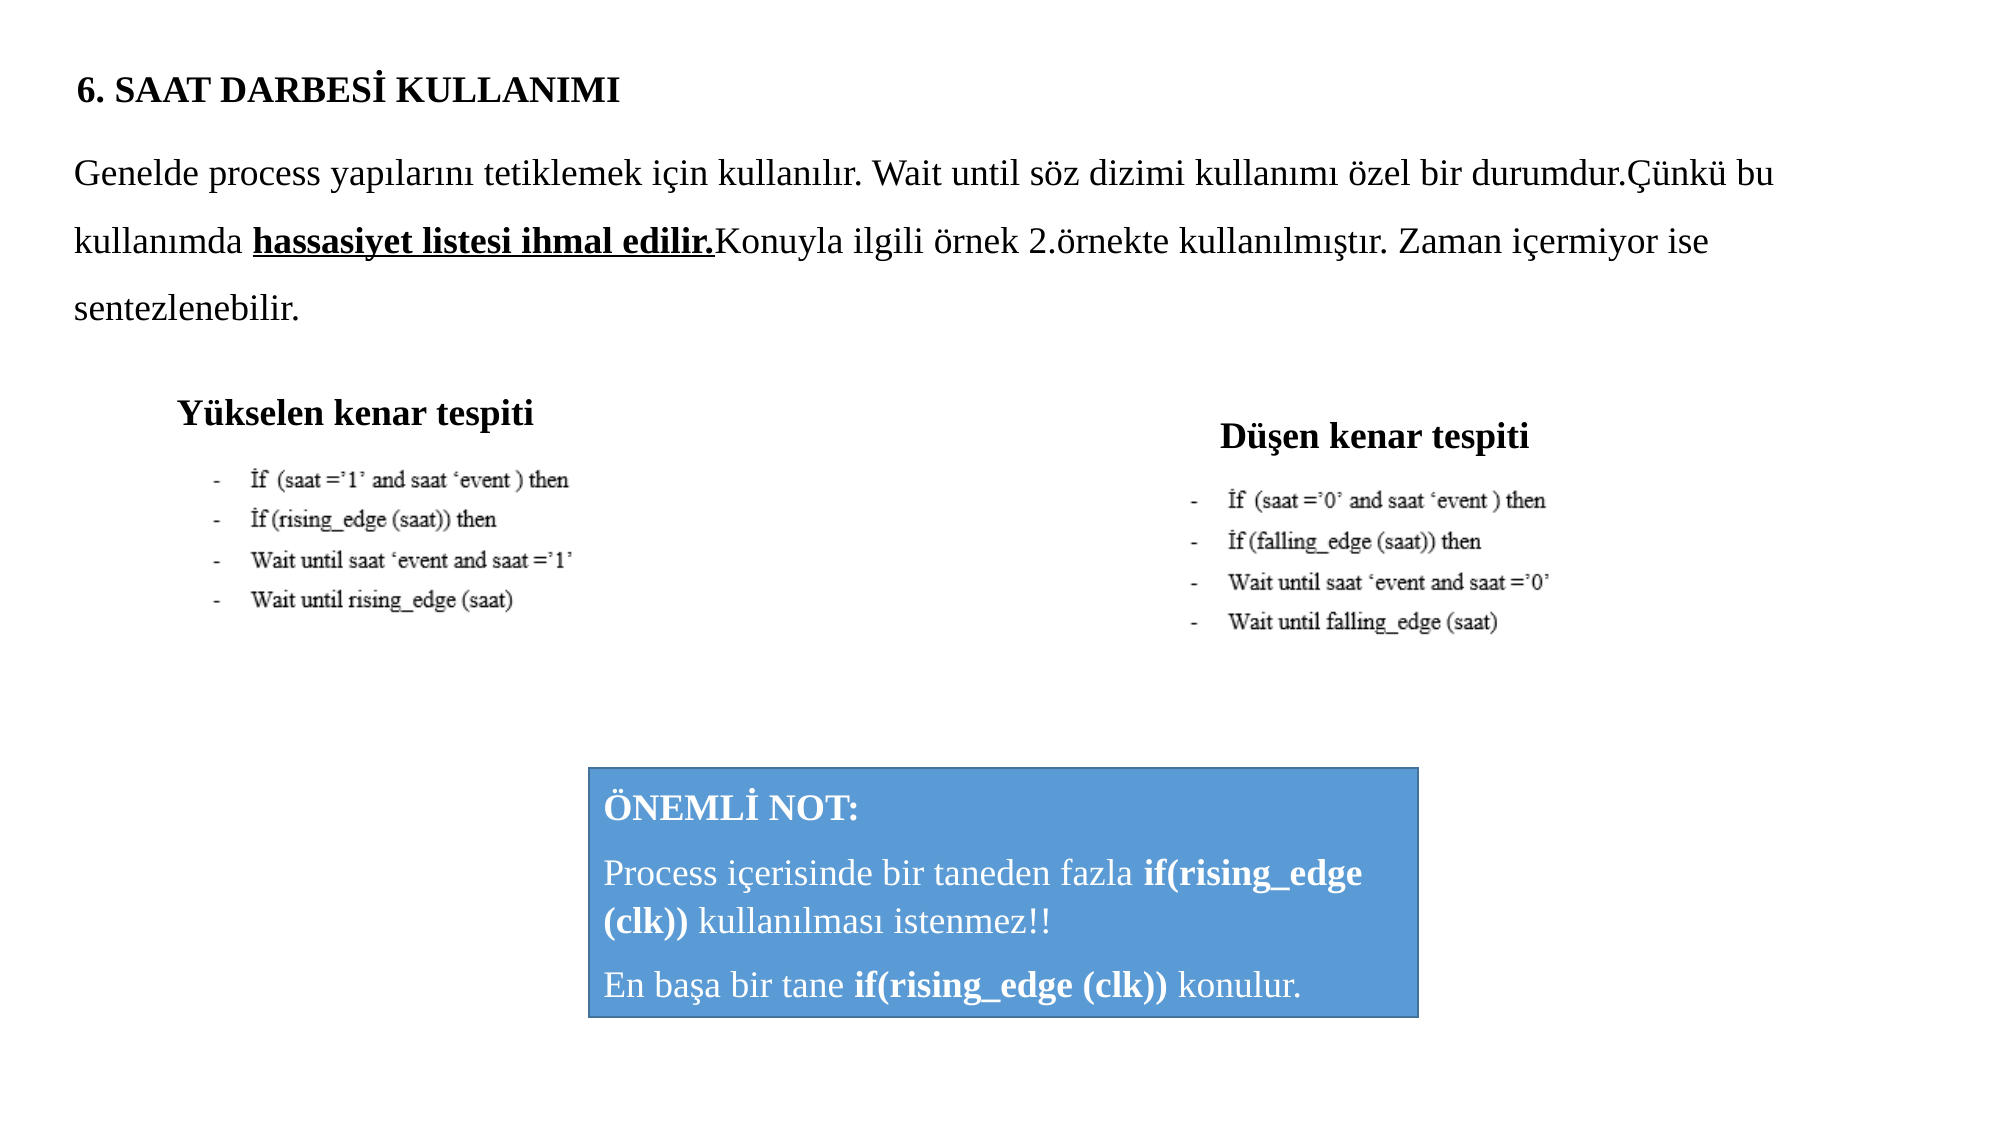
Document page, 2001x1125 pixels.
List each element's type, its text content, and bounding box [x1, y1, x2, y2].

text_box Genelde process yapılarını tetiklemek için kullanılır. Wait until söz dizimi kullanımı özel bir durumdur.Çünkü bu kullanımda hassasiyet listesi ihmal edilir.Konuyla ilgili örnek 2.örnekte kullanılmıştır. Zaman içermiyor ise sentezlenebilir. [59, 118, 1948, 336]
picture [202, 453, 581, 617]
text_box 6. SAAT DARBESİ KULLANIMI [62, 57, 636, 118]
text_box ÖNEMLİ NOT: Process içerisinde bir taneden fazla if(rising_edge (clk)) kullanılması istenmez!! En başa bir tane if(rising_edge (clk)) konulur. [588, 767, 1419, 1018]
text_box Düşen kenar tespiti [1205, 380, 1545, 464]
text_box Yükselen kenar tespiti [161, 380, 559, 441]
picture [1181, 483, 1569, 650]
